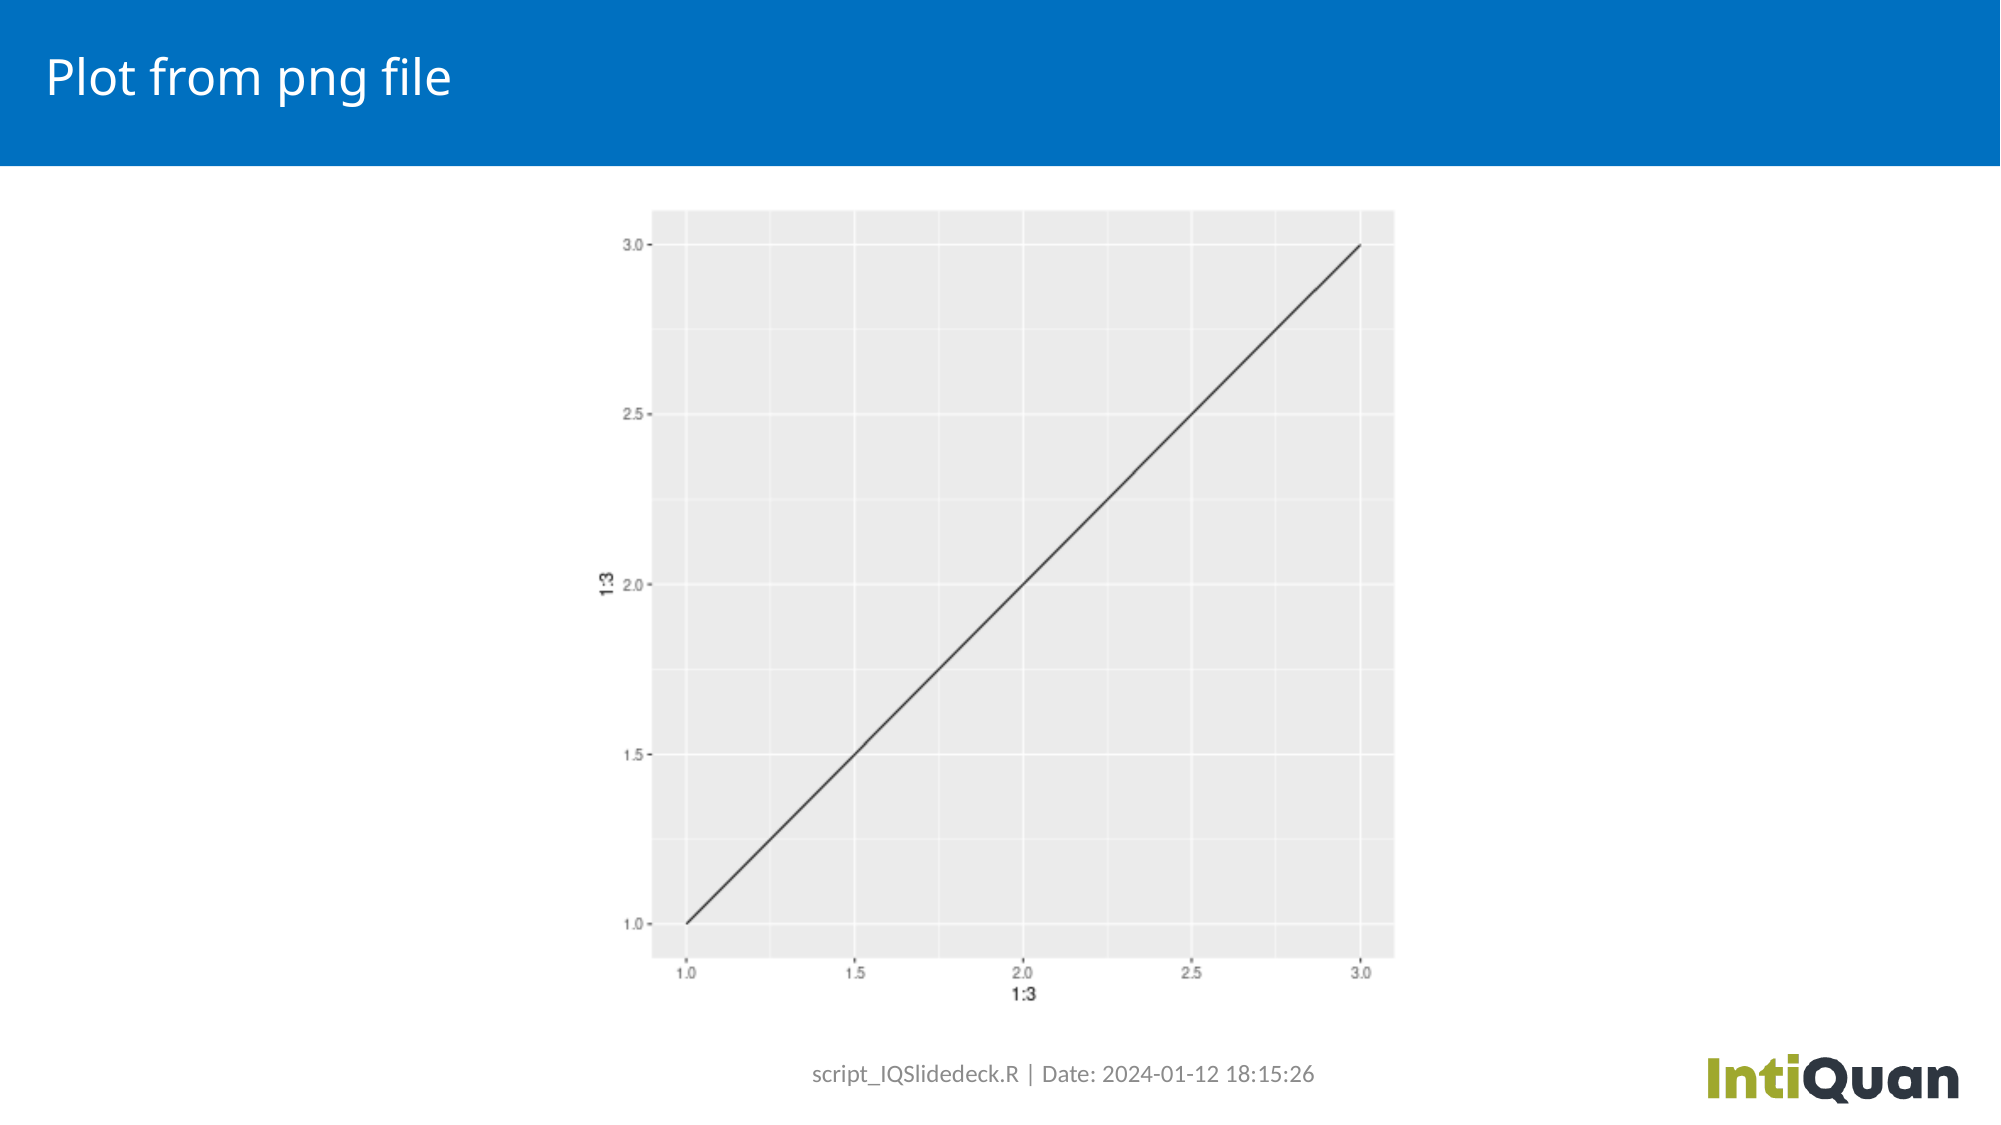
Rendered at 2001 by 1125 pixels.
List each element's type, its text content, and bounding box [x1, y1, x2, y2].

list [41, 201, 1953, 1014]
footer script_IQSlidedeck.R | Date: 2024-01-12 18:15:26 [449, 1042, 1679, 1103]
title Plot from png file [0, 0, 2000, 167]
picture [1704, 1048, 1959, 1110]
